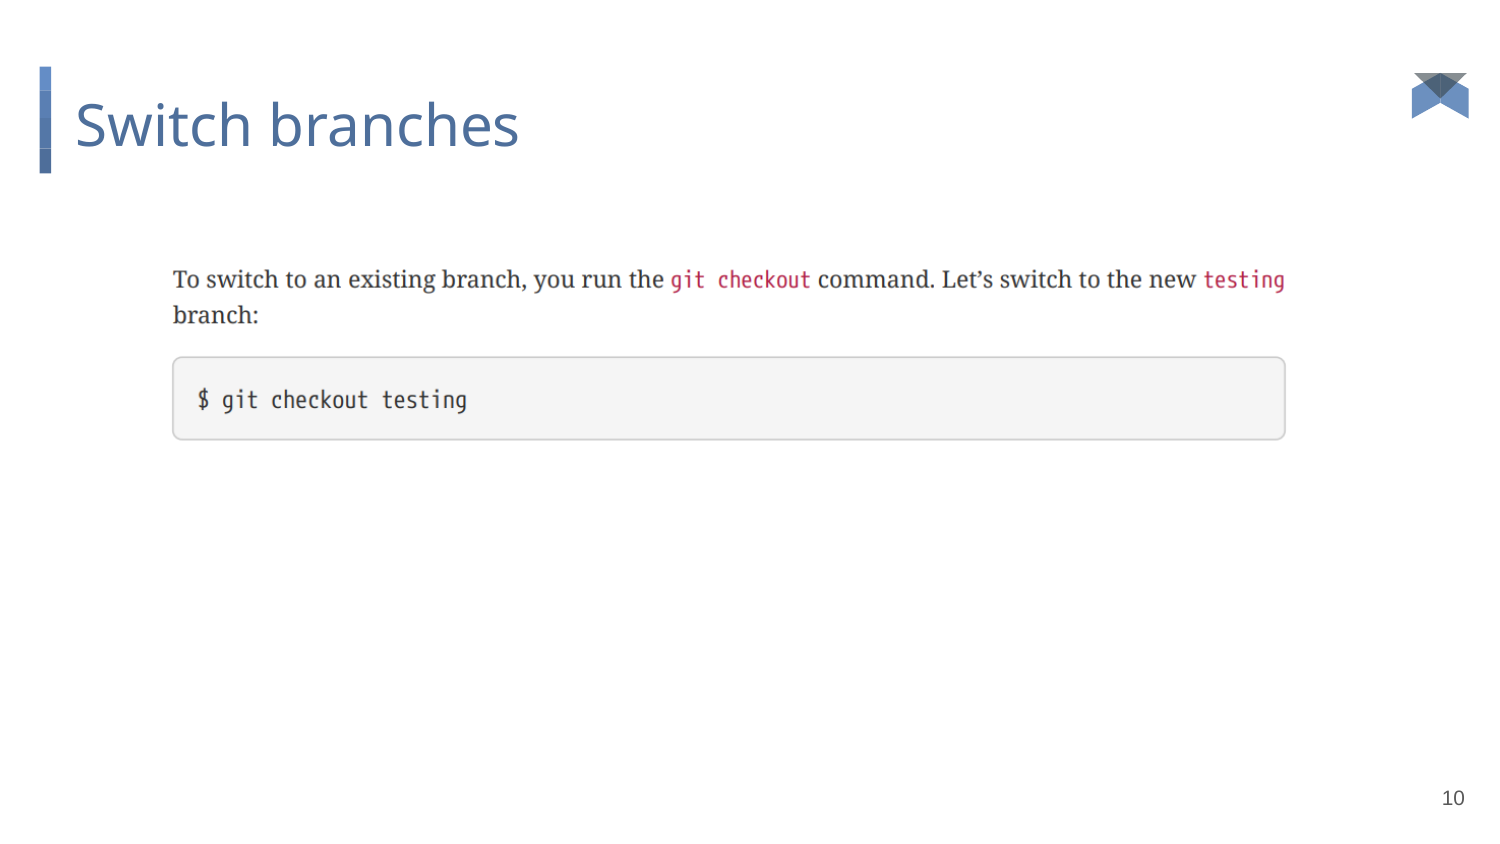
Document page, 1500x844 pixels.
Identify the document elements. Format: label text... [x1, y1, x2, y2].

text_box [1417, 67, 1464, 125]
picture [161, 258, 1302, 457]
title Switch branches [60, 72, 1449, 167]
slide_number 10 [1389, 764, 1480, 830]
